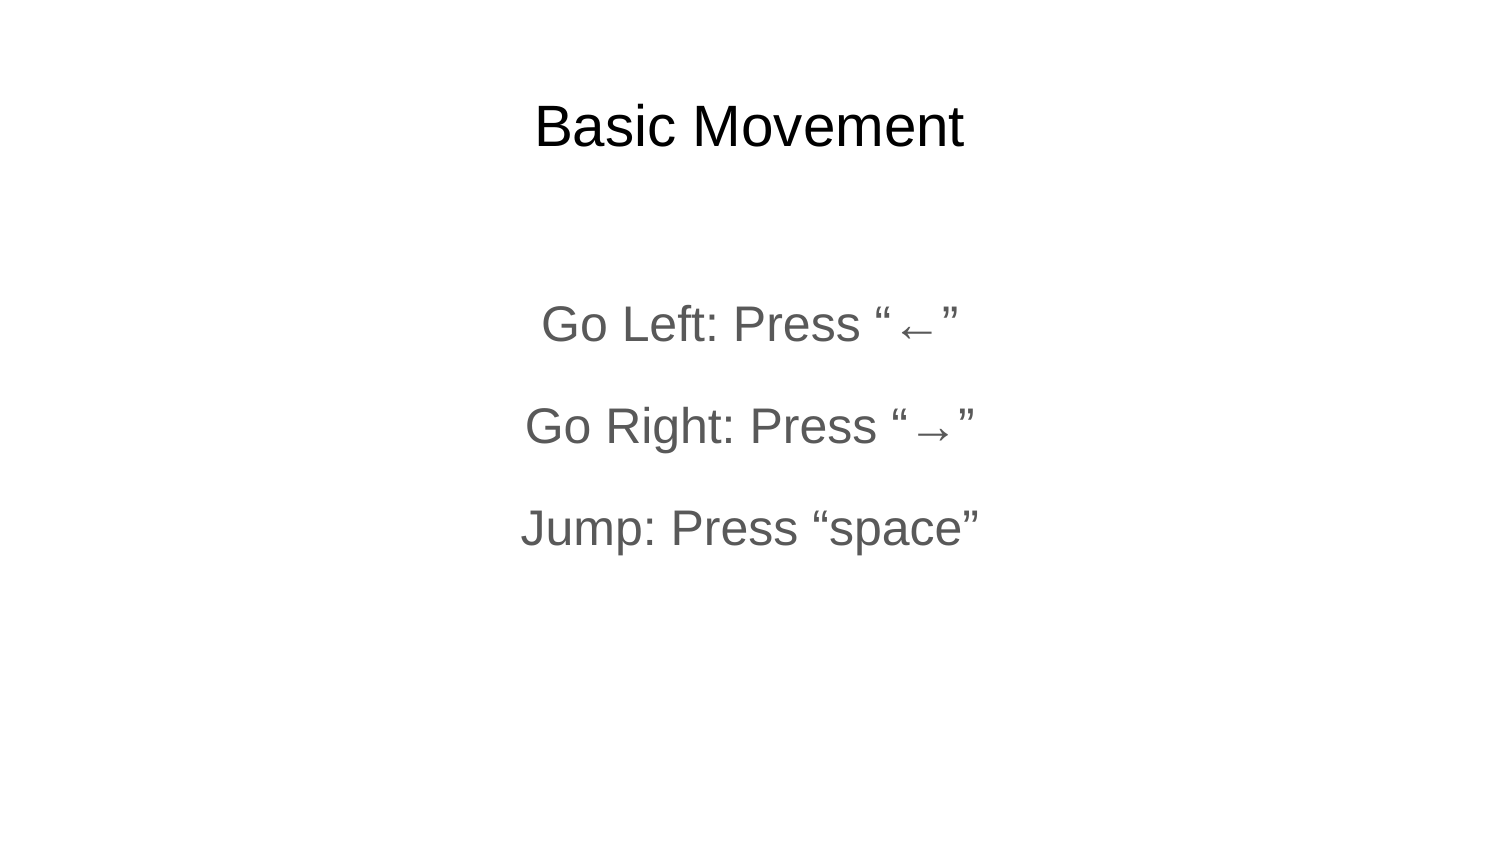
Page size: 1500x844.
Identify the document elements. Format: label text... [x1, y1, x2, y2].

list Go Left: Press “←” Go Right: Press “→” Jump: Press “space” [51, 189, 1449, 750]
title Basic Movement [51, 72, 1449, 167]
